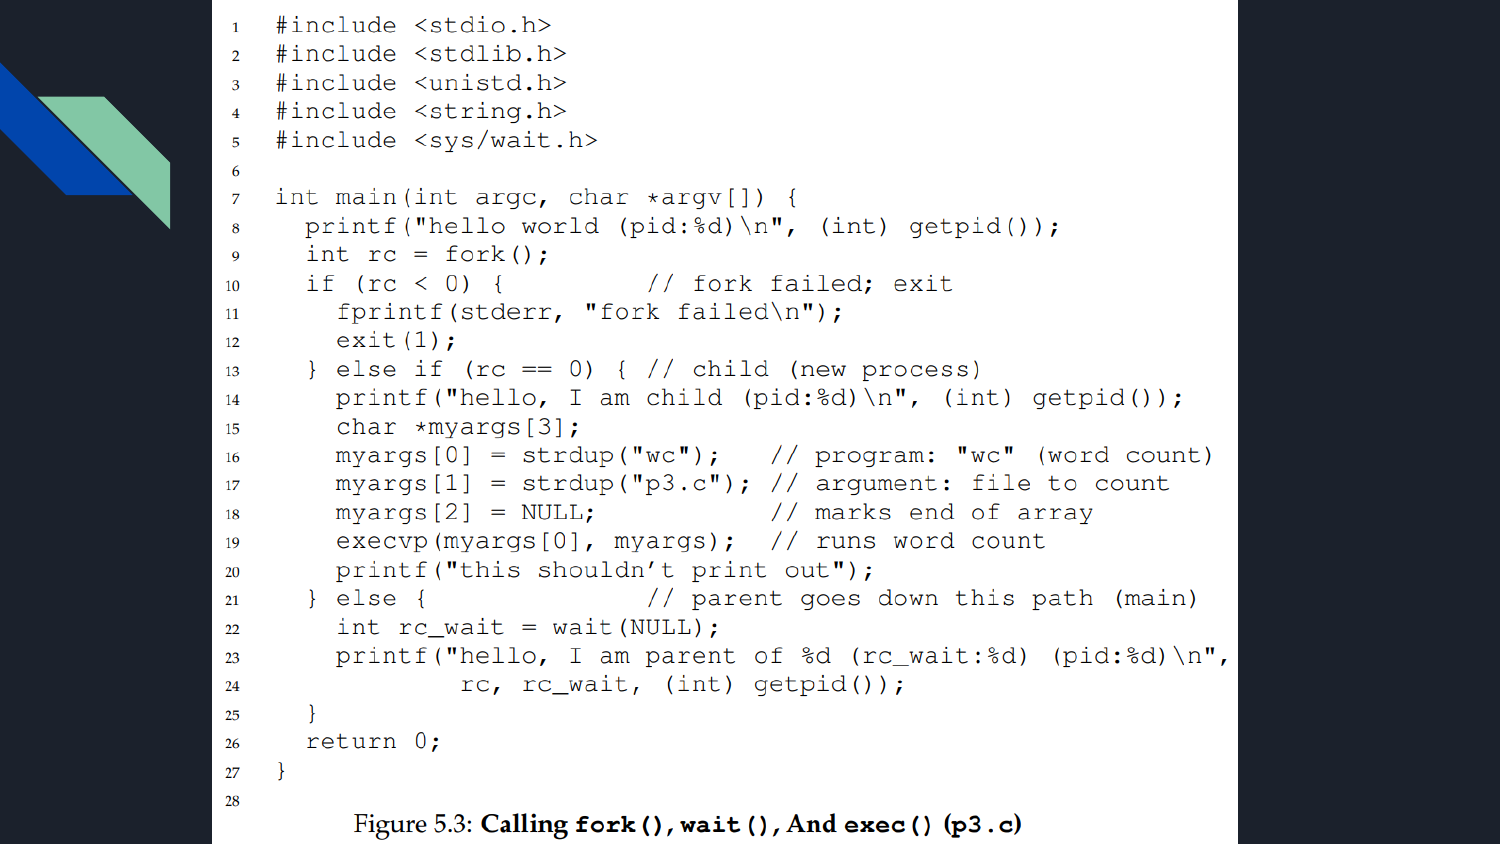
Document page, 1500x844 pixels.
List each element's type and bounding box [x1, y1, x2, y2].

picture [212, 0, 1238, 844]
